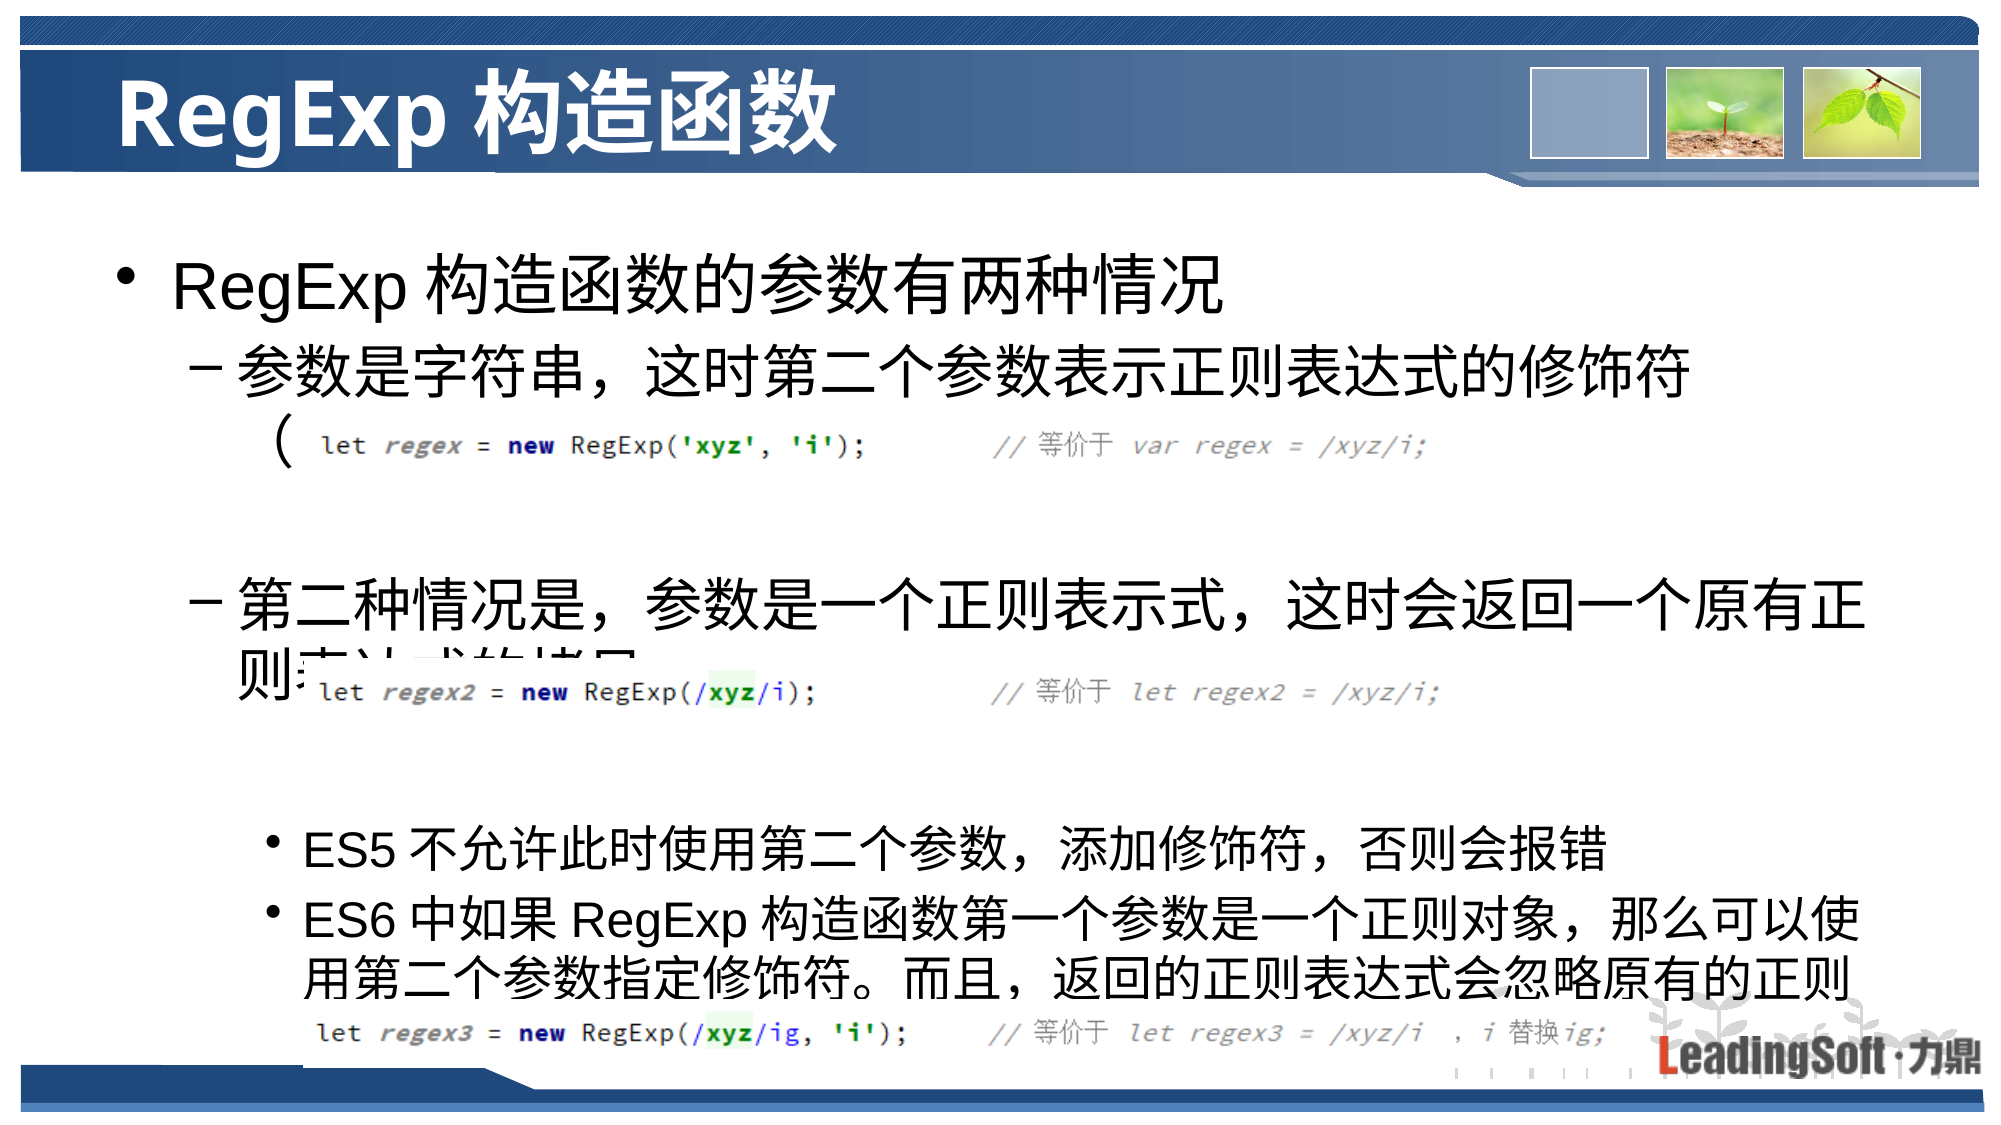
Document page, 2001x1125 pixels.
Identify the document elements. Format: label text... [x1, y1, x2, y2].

picture [302, 998, 1649, 1069]
picture [1659, 1036, 1983, 1079]
picture [302, 408, 1460, 485]
picture [1667, 69, 1783, 157]
list RegExp构造函数的参数有两种情况 参数是字符串，这时第二个参数表示正则表达式的修饰符（flag） 第二种情况是，参数是一个正则表示式，这时会返回一个原有正则表达式的拷贝 ES5不允许此时使用第二个参数，添加修饰符，否则会报错 ES6中如果RegExp构造函数第一个参数是一个正则对象，那么可以使用第二个参数指定修饰符。而且，返回的正则表达式会忽略原有的正则表达式的修饰符，只使用新指定的修饰符 [99, 235, 1900, 1013]
picture [1804, 69, 1920, 157]
title RegExp构造函数 [99, 39, 1517, 182]
picture [303, 658, 1467, 722]
